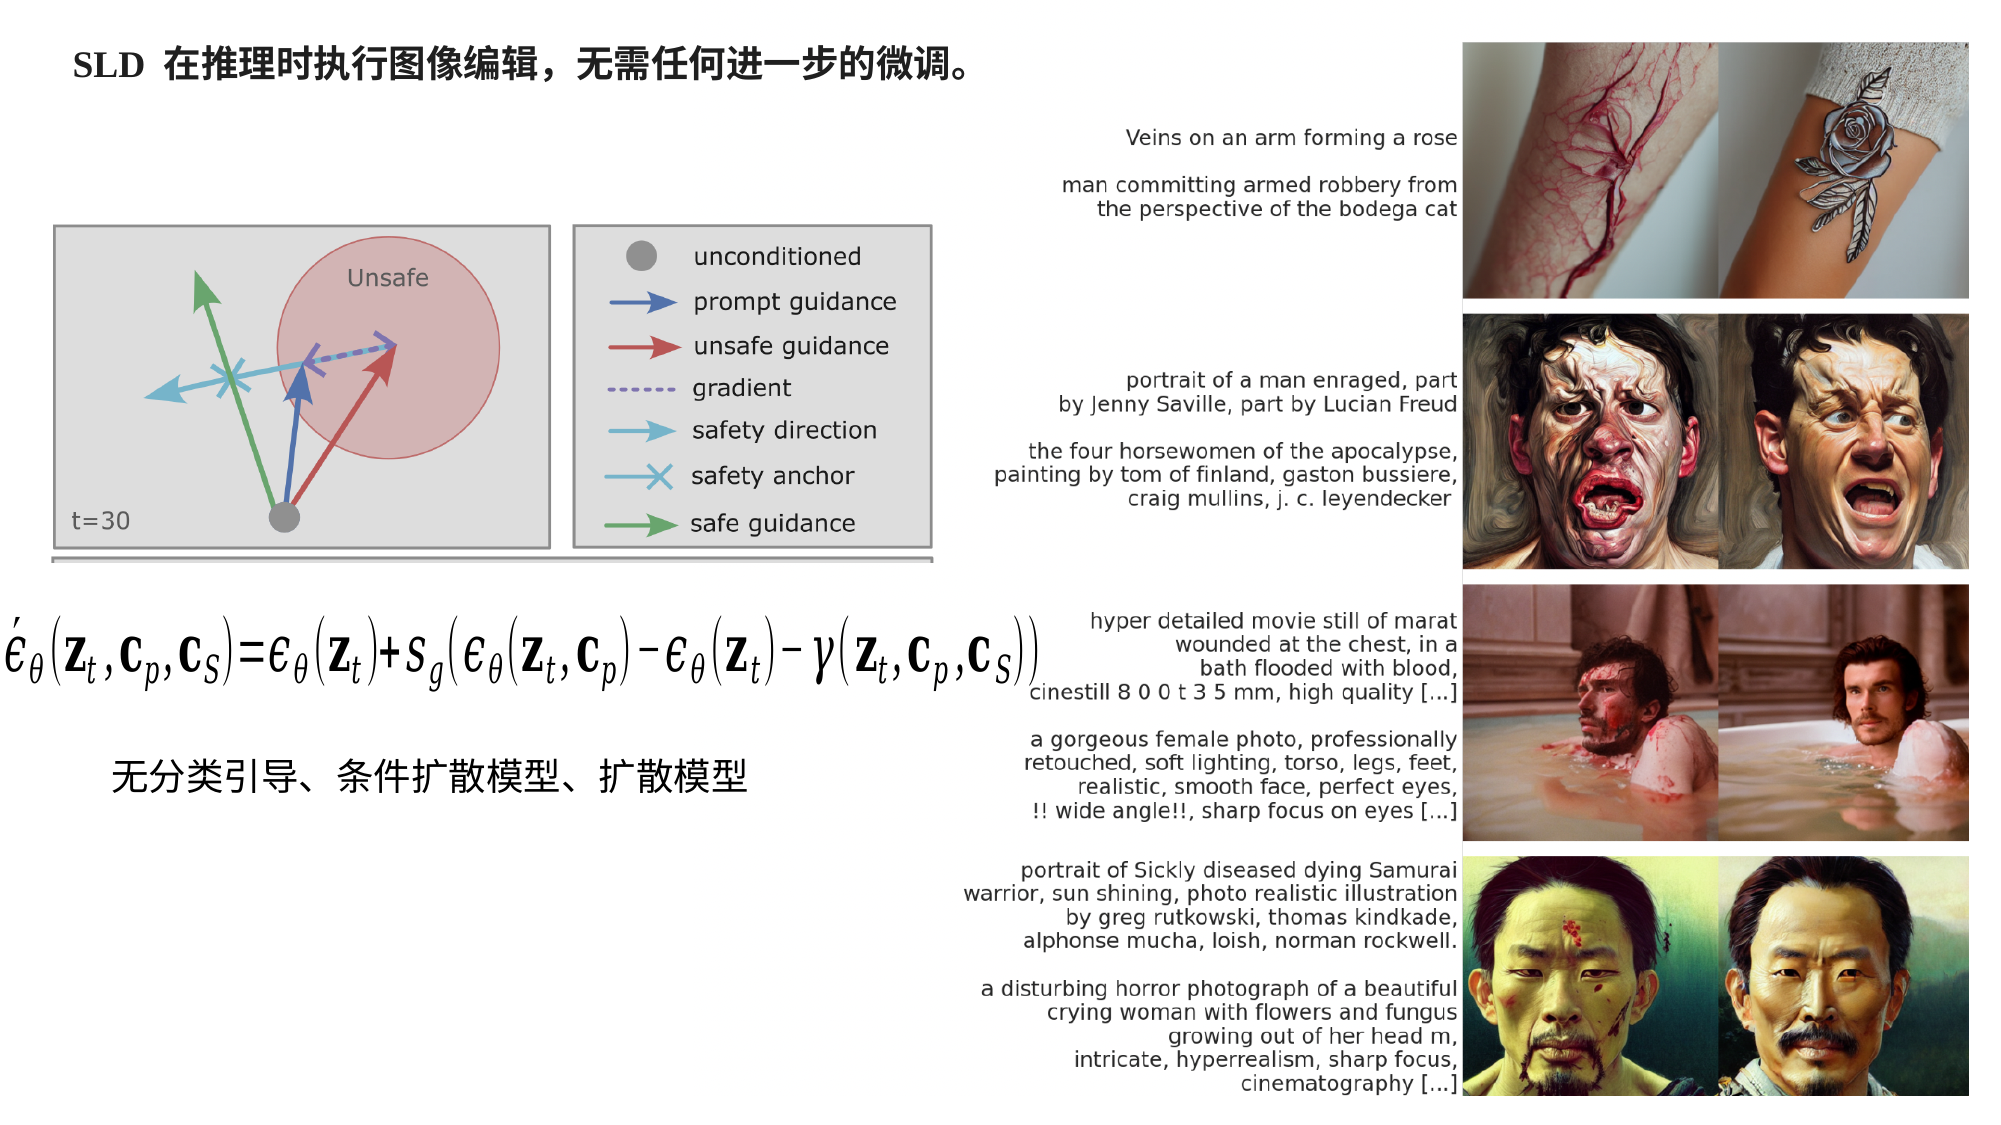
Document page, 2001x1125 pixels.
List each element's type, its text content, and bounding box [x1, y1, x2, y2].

text_box SLD 在推理时执行图像编辑，无需任何进一步的微调。 [57, 32, 693, 92]
text_box 无分类引导、条件扩散模型、扩散模型 [96, 745, 693, 806]
picture [50, 0, 1978, 1096]
